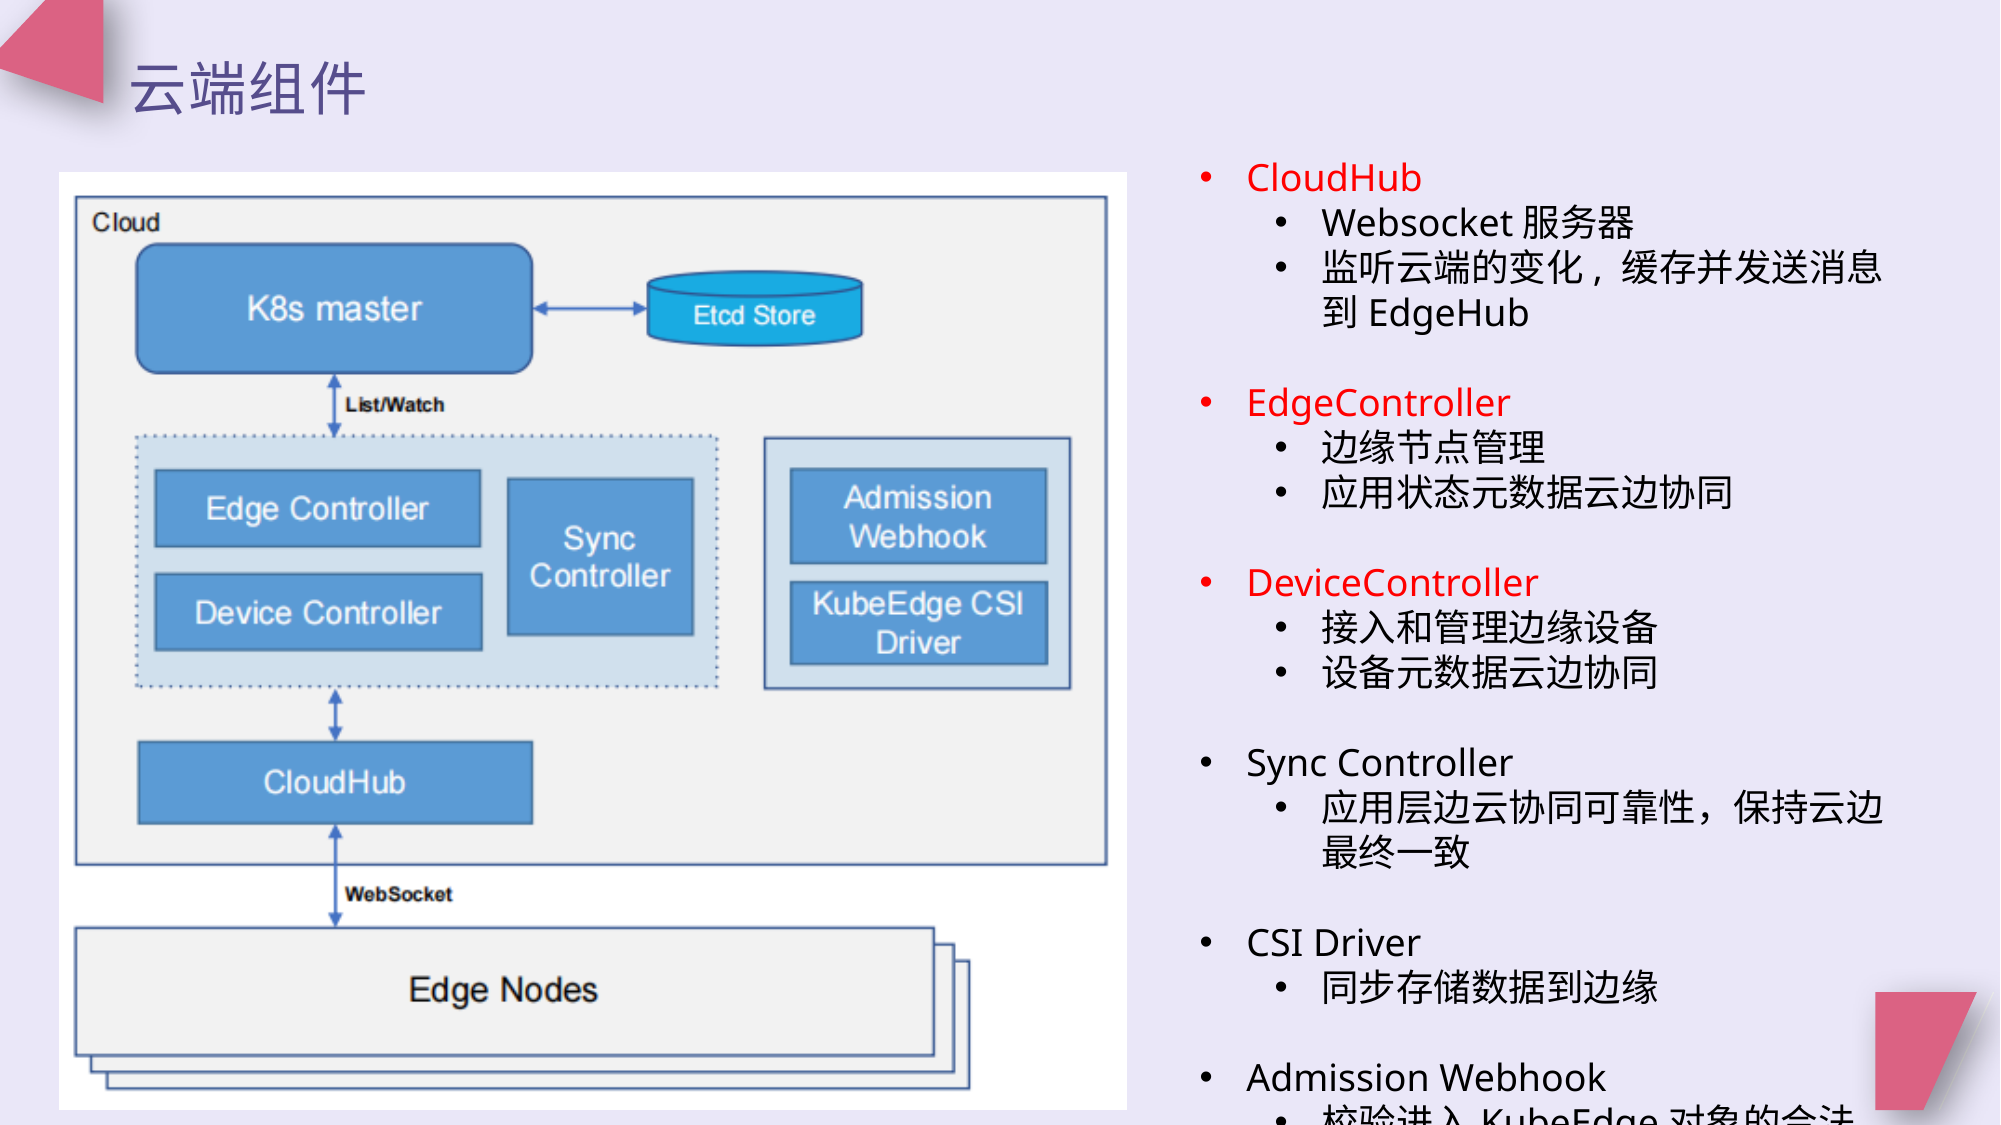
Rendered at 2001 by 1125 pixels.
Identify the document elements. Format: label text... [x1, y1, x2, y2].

text_box 云端组件 [113, 52, 1292, 131]
text_box [0, 0, 104, 104]
text_box CloudHub Websocket服务器 监听云端的变化, 缓存并发送消息到EdgeHub EdgeController 边缘节点管理 应用状态元数据云边协同 DeviceController 接入和管理边缘设备 设备元数据云边协同 Sync Controller 应用层边云协同可靠性，保持云边最终一致 CSI Driver 同步存储数据到边缘 Admission Webhook 校验进入KubeEdge对象的合法性 [1184, 146, 1904, 1125]
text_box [1875, 992, 1994, 1111]
picture [59, 172, 1127, 1110]
